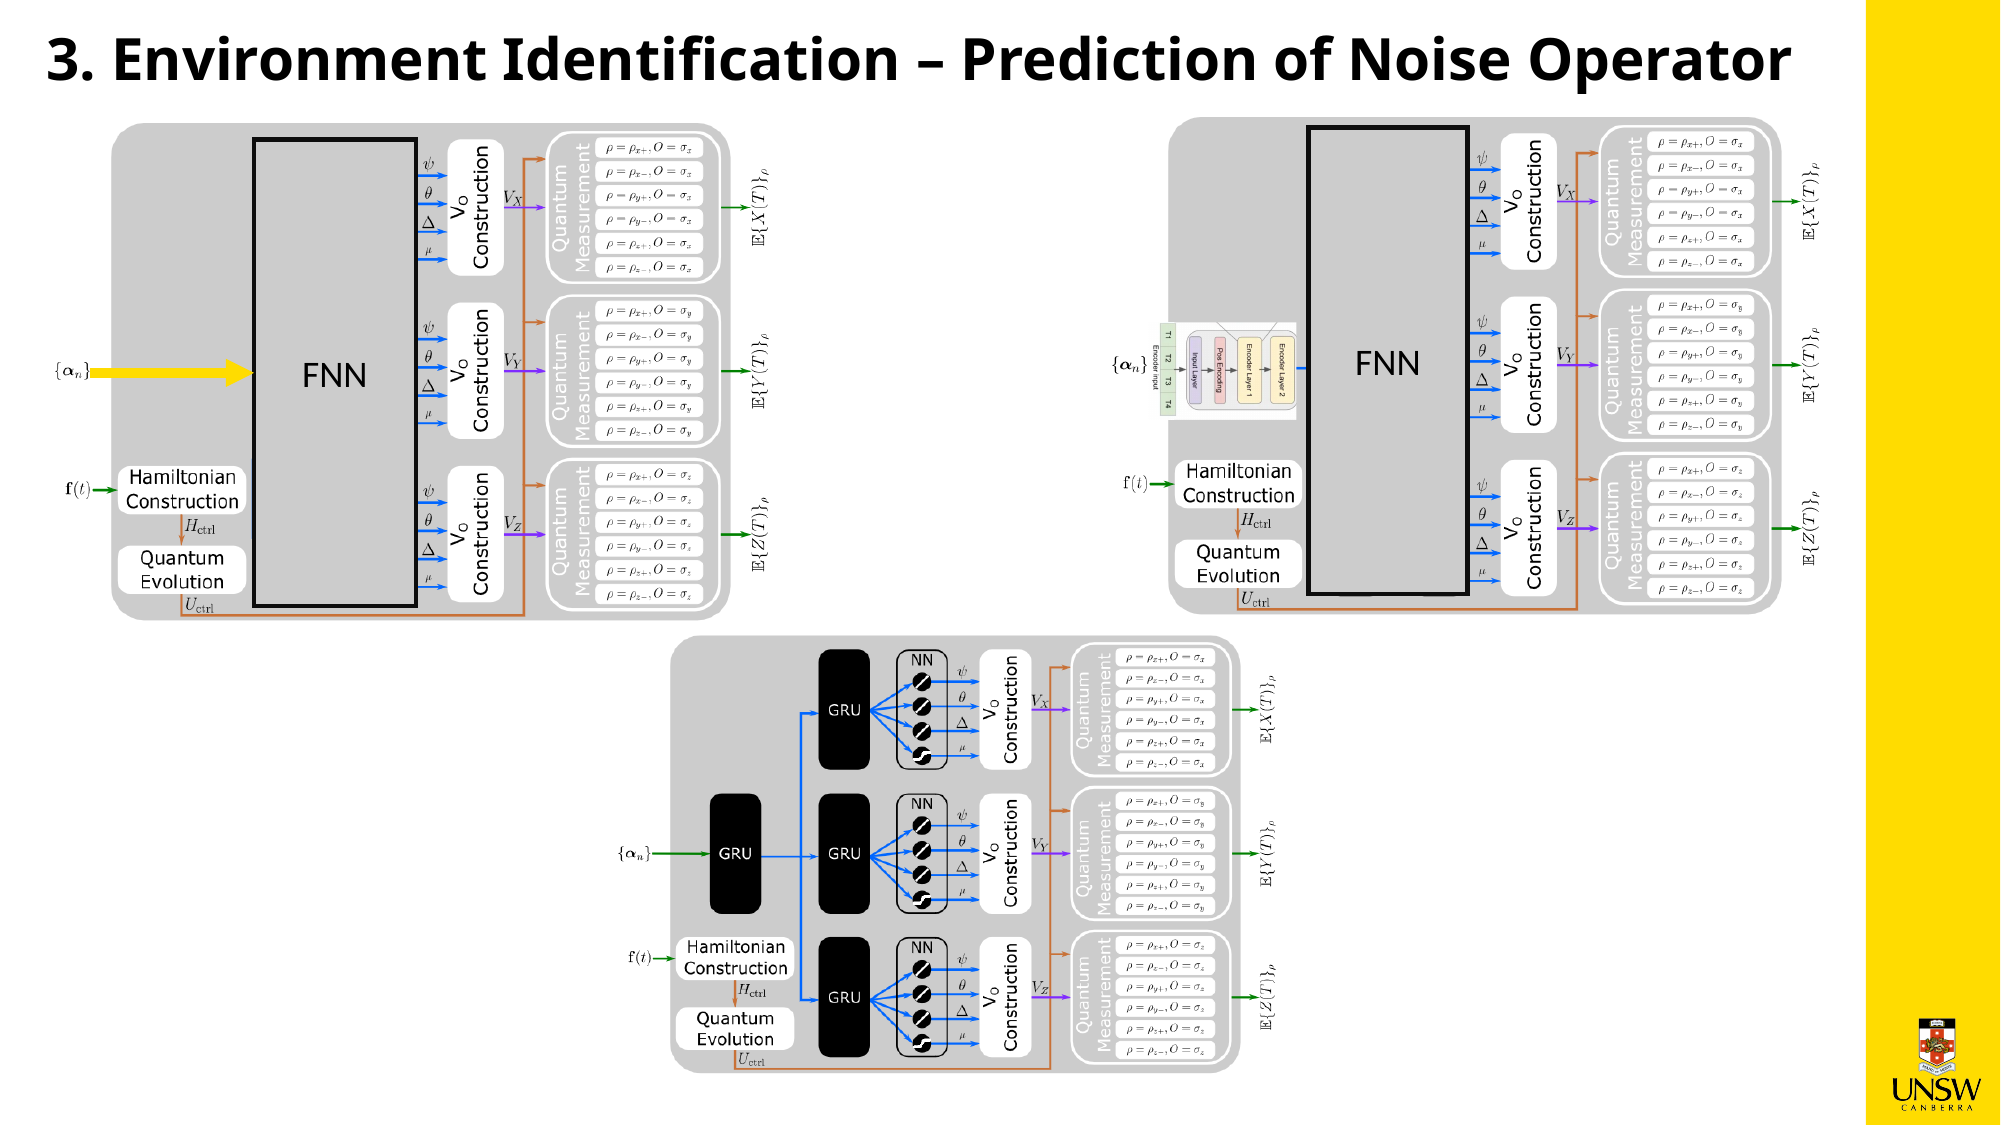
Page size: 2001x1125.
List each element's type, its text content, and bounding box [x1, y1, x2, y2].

picture [1888, 1007, 1986, 1122]
picture [578, 609, 1309, 1078]
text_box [1069, 87, 1855, 620]
title 3. Environment Identification – Prediction of Noise Operator [31, 6, 1855, 117]
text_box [11, 93, 805, 626]
